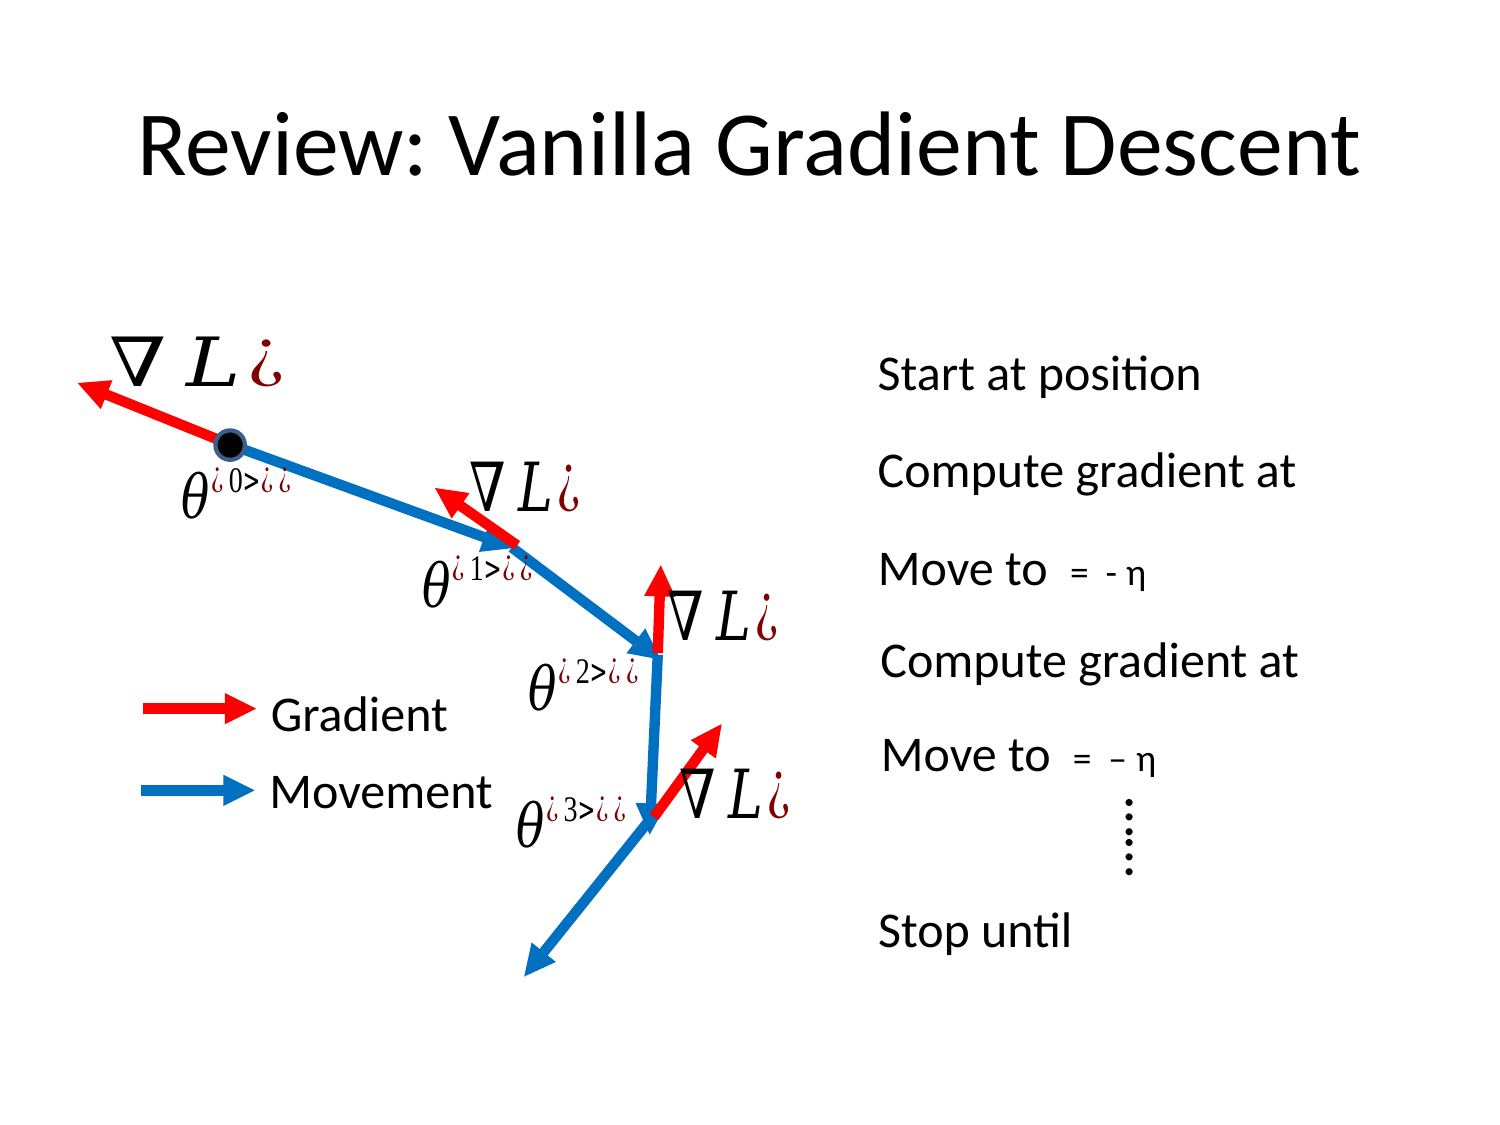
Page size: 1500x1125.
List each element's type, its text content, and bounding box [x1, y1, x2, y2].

text_box Movement [254, 750, 571, 826]
text_box …… [1107, 782, 1192, 910]
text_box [649, 654, 659, 726]
text_box [216, 455, 227, 462]
text_box Gradient [256, 674, 572, 749]
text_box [657, 564, 661, 654]
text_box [523, 816, 653, 977]
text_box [77, 382, 234, 446]
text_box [233, 445, 514, 549]
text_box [511, 547, 661, 660]
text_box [434, 487, 518, 546]
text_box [653, 723, 722, 818]
text_box [238, 430, 247, 444]
title Review: Vanilla Gradient Descent [75, 45, 1425, 233]
